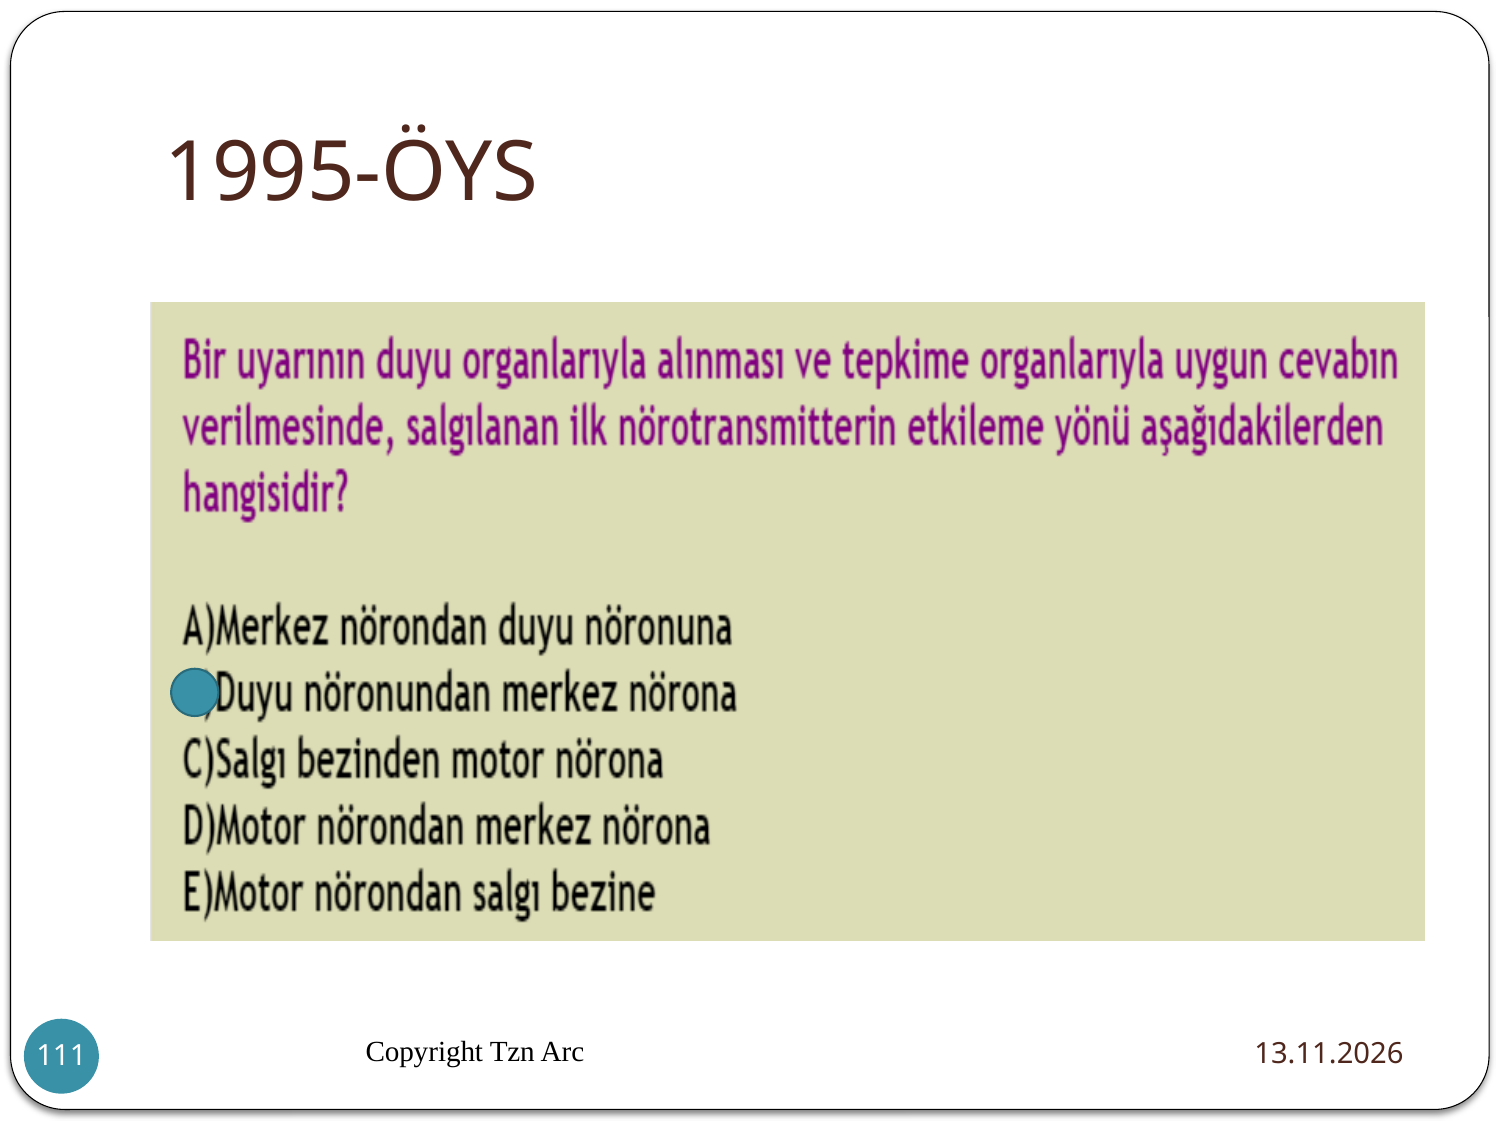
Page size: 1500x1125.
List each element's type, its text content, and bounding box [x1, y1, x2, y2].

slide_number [1012, 1015, 1419, 1094]
slide_number 111 [23, 1018, 99, 1094]
title 1995-ÖYS [150, 45, 1425, 233]
footer Copyright Tzn Arc [150, 1012, 800, 1088]
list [150, 302, 1425, 941]
